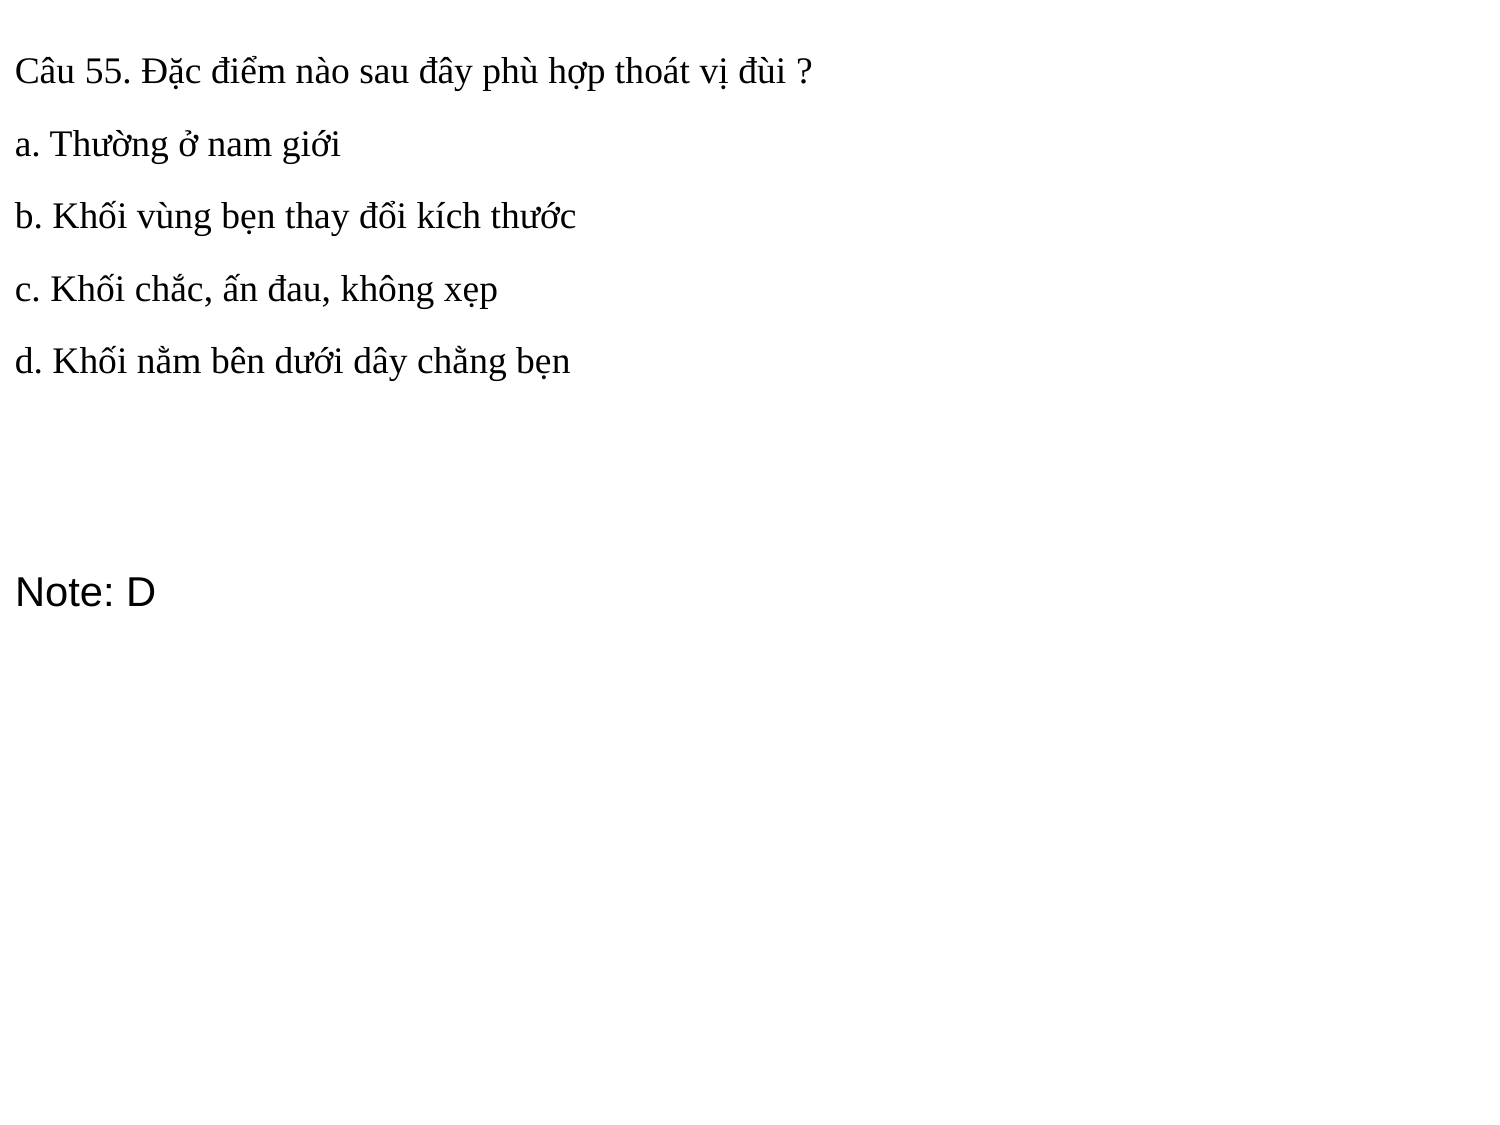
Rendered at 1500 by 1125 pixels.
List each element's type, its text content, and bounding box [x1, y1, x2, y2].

text_box Câu 55. Đặc điểm nào sau đây phù hợp thoát vị đùi ? a. Thường ở nam giới b. Khối vùng bẹn thay đổi kích thước c. Khối chắc, ấn đau, không xẹp d. Khối nằm bên dưới dây chằng bẹn [0, 31, 1253, 389]
subtitle Note: D [0, 562, 1500, 1094]
